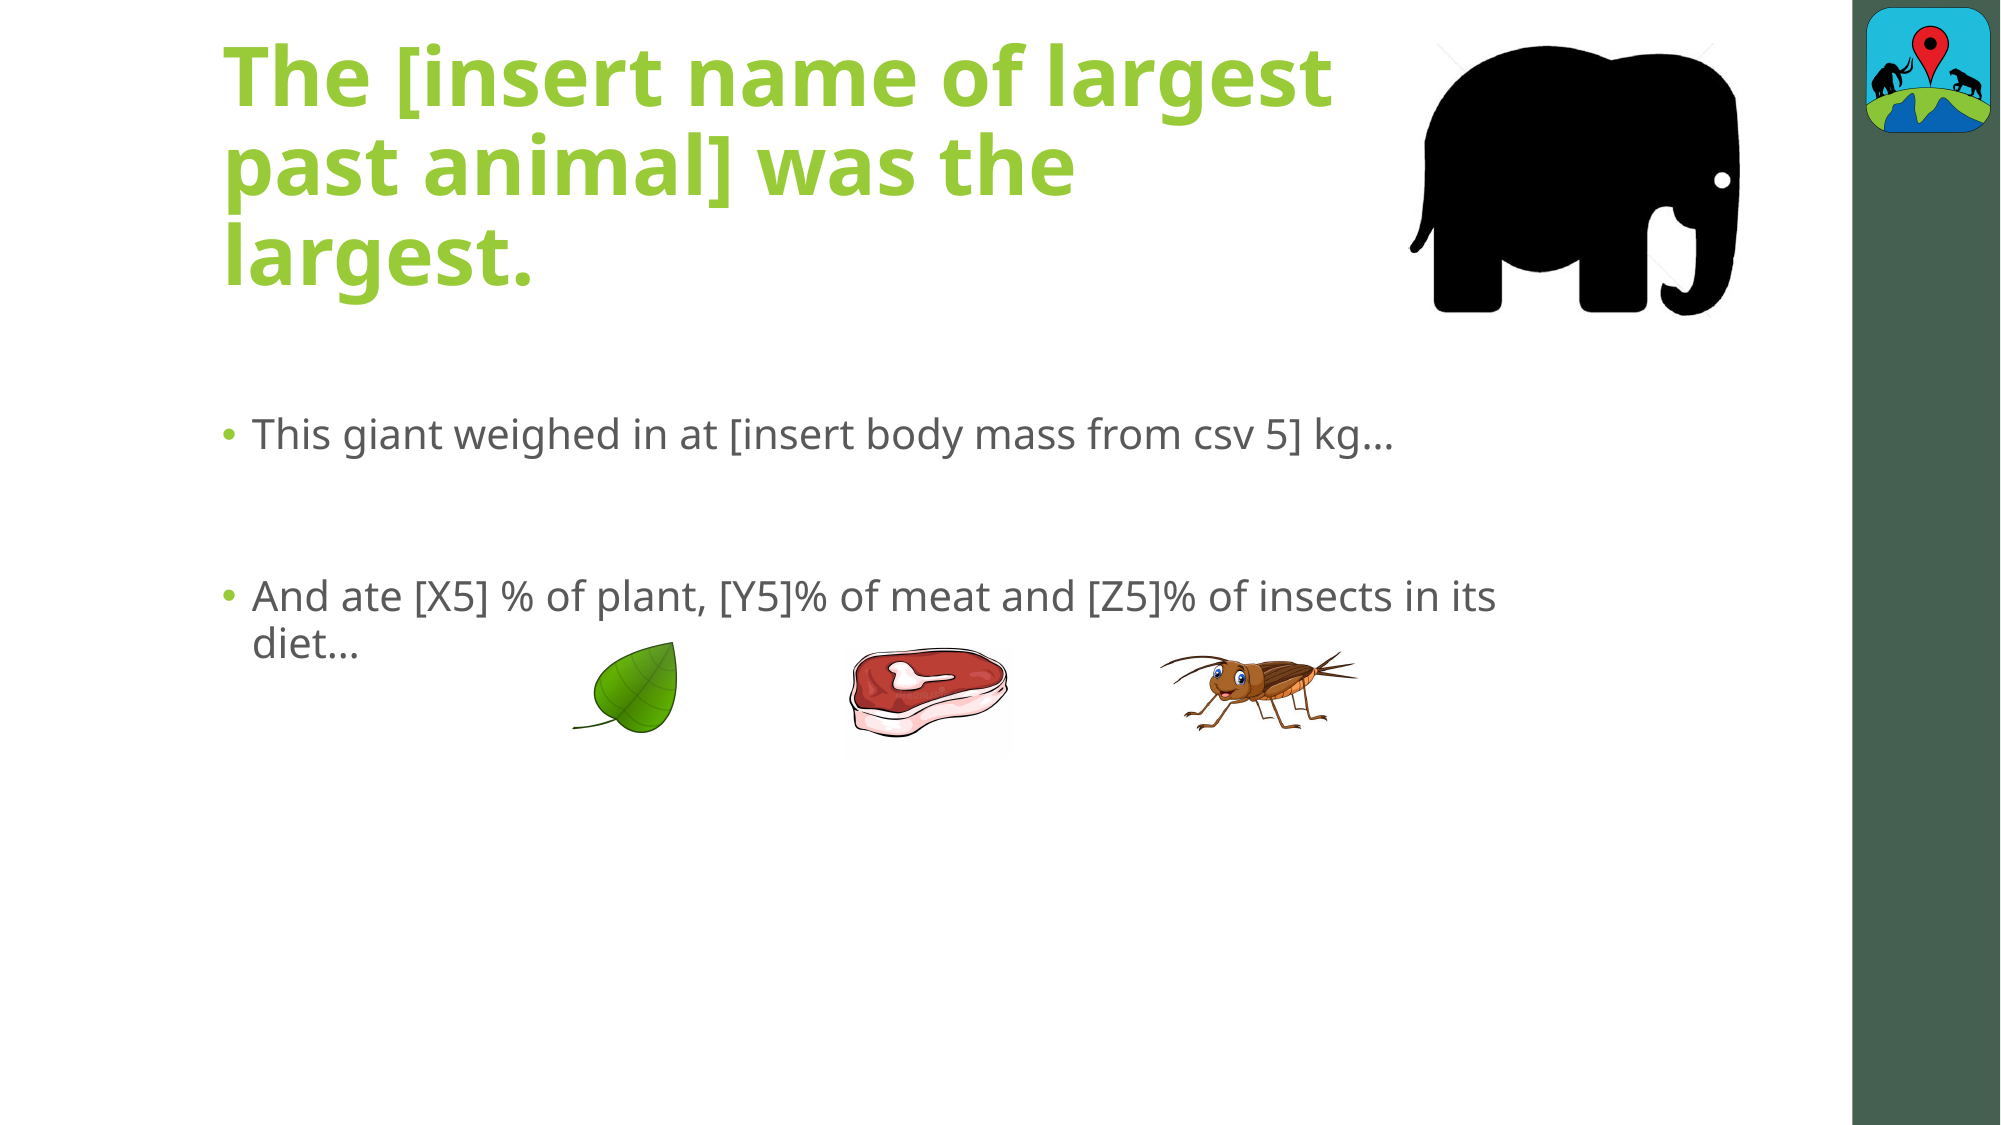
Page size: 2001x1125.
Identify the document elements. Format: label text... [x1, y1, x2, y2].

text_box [572, 642, 1366, 758]
text_box This giant weighed in at [insert body mass from csv 5] kg… And ate [X5] % of plant, [Y5]% of meat and [Z5]% of insects in its diet… [206, 403, 1617, 1062]
picture [1846, 0, 2000, 146]
picture [1408, 43, 1740, 318]
title The [insert name of largest past animal] was the largest. [206, 144, 1409, 403]
